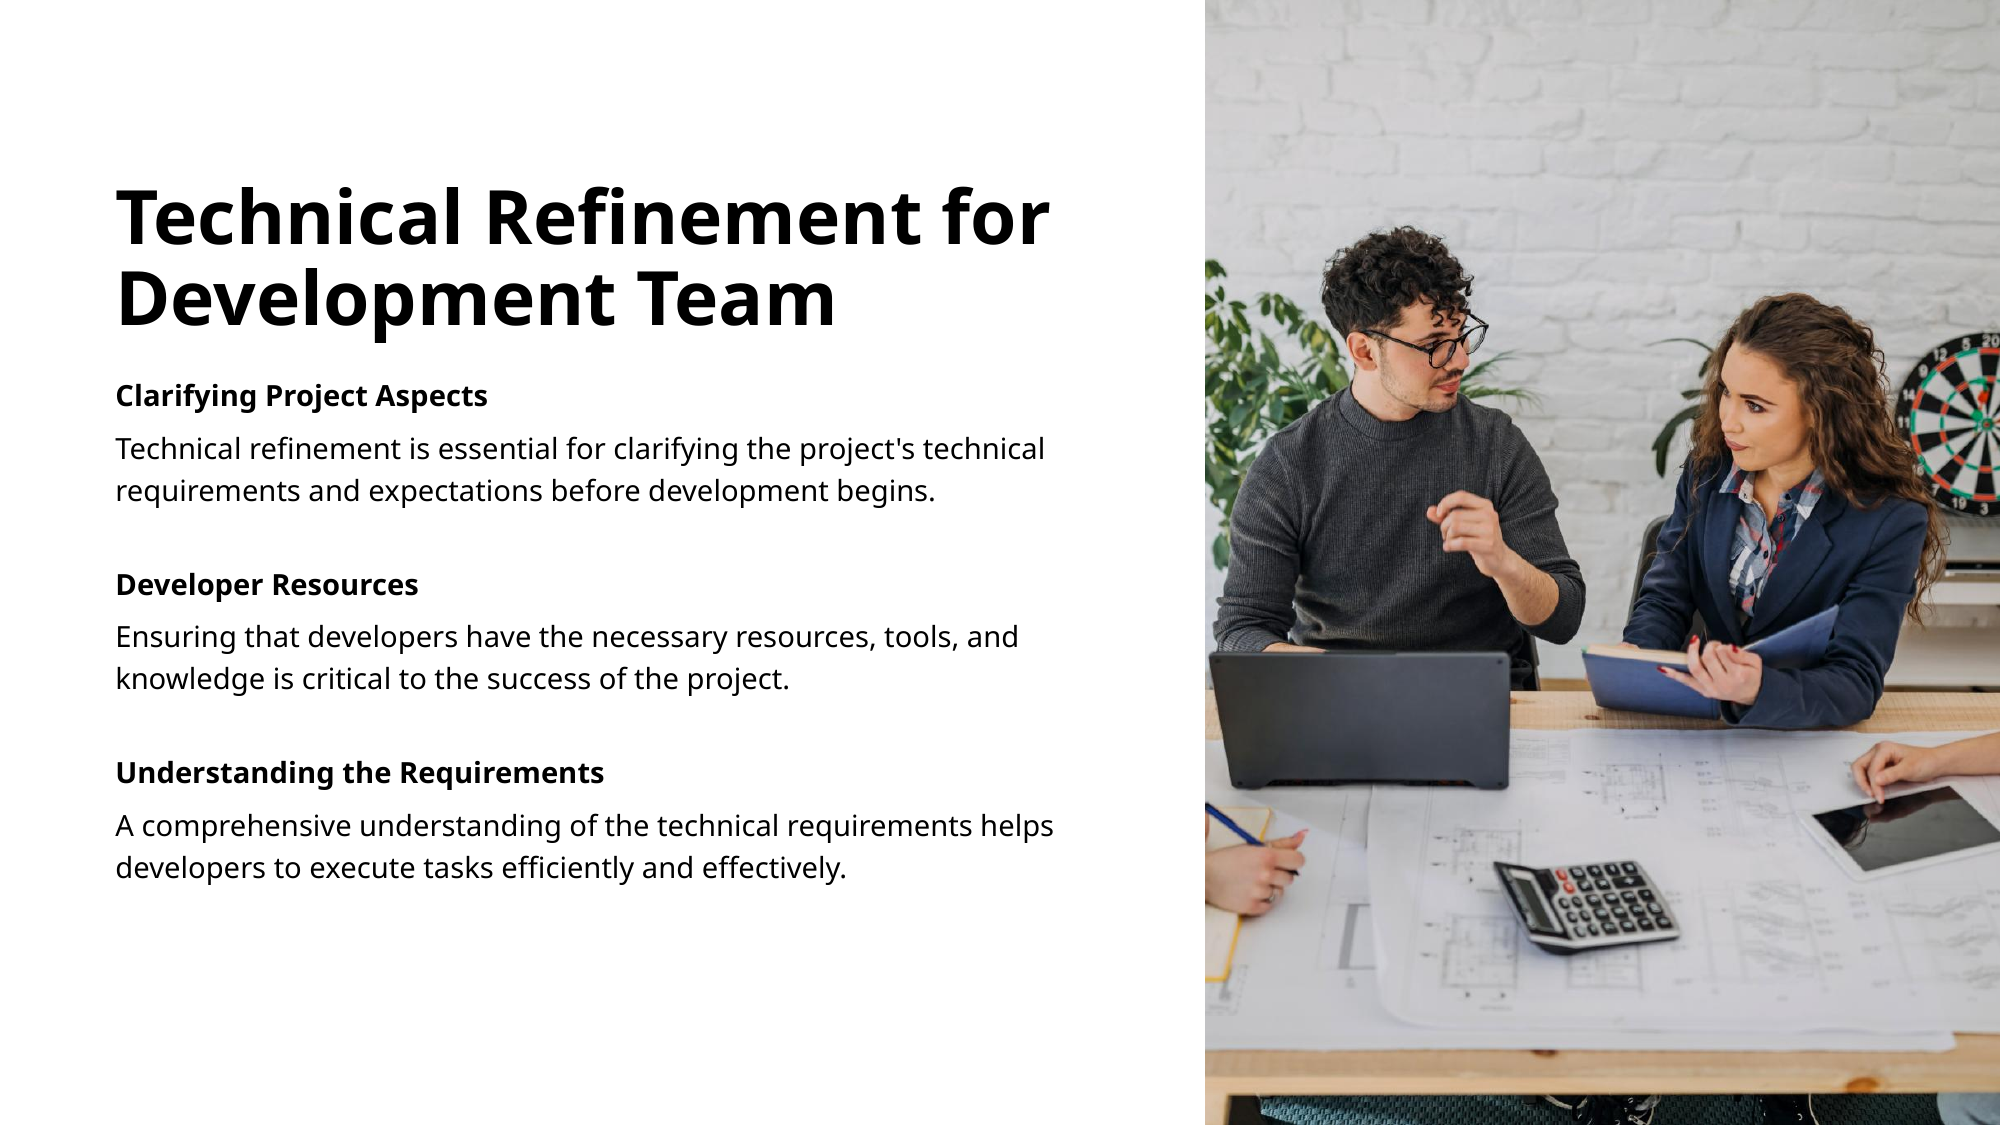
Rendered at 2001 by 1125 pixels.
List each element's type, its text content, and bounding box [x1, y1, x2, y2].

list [1204, 0, 2000, 1125]
list Clarifying Project Aspects Technical refinement is essential for clarifying the project's technical requirements and expectations before development begins. Developer Resources Ensuring that developers have the necessary resources, tools, and knowledge is critical to the success of the project. Understanding the Requirements A comprehensive understanding of the technical requirements helps developers to execute tasks efficiently and effectively. [100, 363, 1091, 1035]
title Technical Refinement for Development Team [100, 98, 1091, 350]
text_box [0, 0, 1204, 1125]
